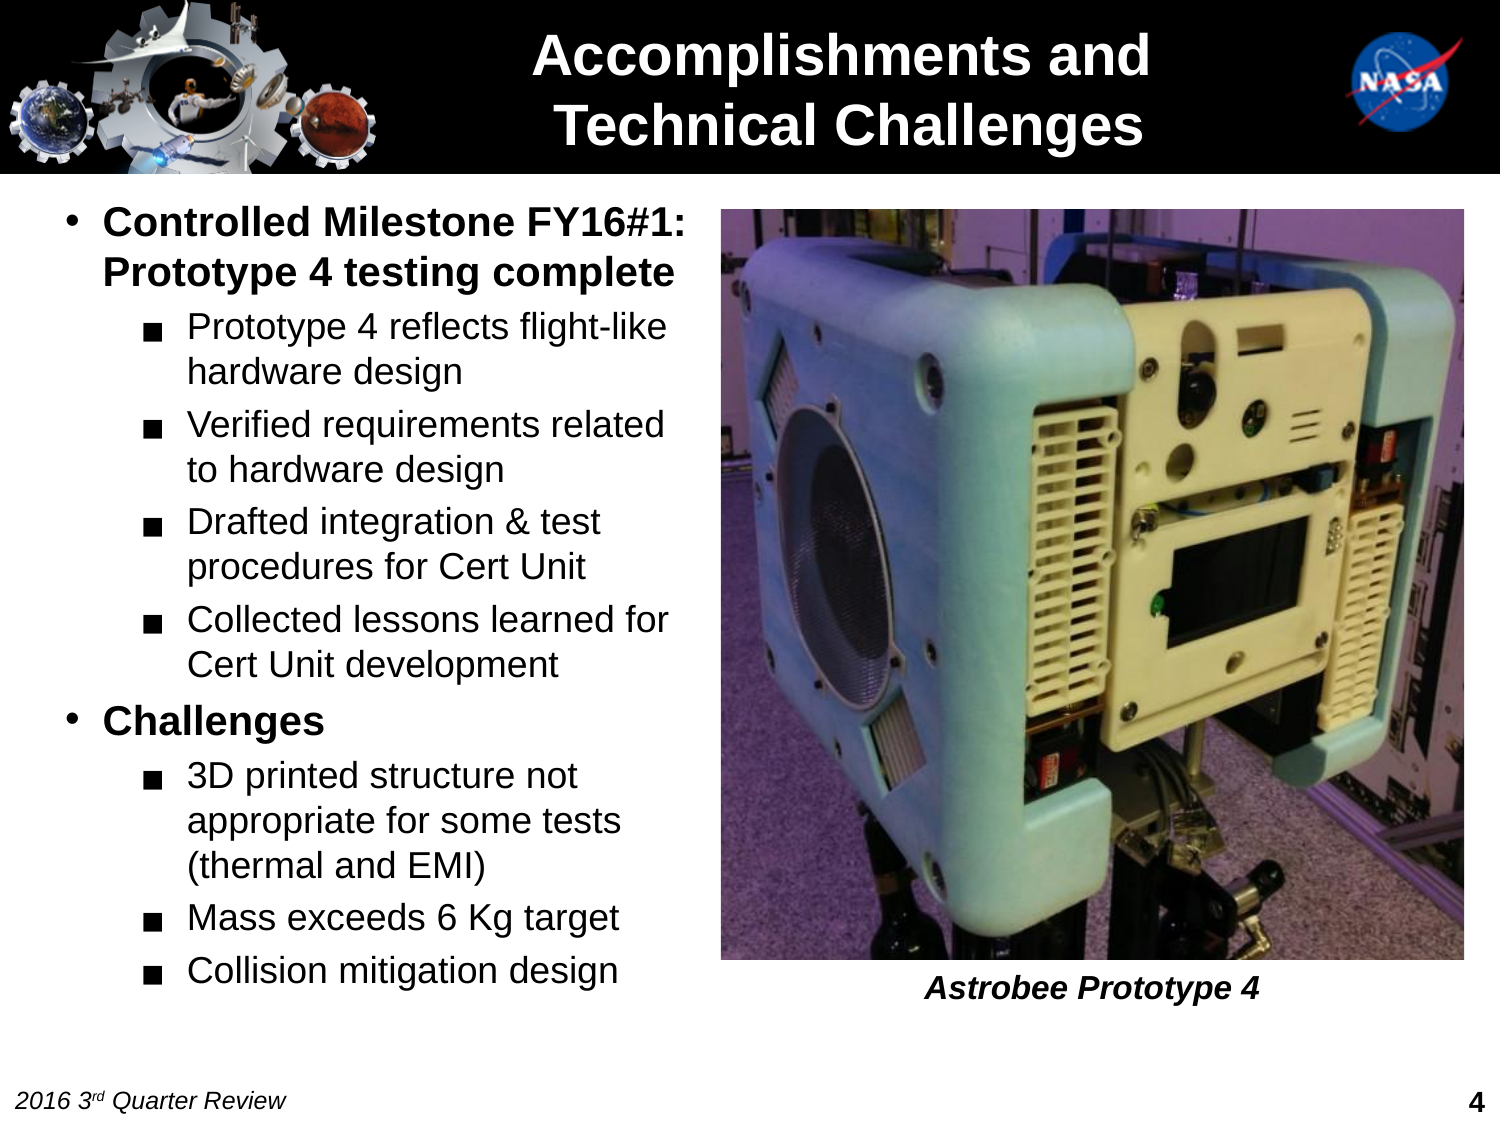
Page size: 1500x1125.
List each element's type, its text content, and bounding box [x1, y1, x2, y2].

picture [720, 209, 1465, 960]
list Controlled Milestone FY16#1: Prototype 4 testing complete Prototype 4 reflects flight-like hardware design Verified requirements related to hardware design Drafted integration & test procedures for Cert Unit Collected lessons learned for Cert Unit development Challenges 3D printed structure not appropriate for some tests (thermal and EMI) Mass exceeds 6 Kg target Collision mitigation design [50, 187, 738, 1025]
picture [0, 0, 1500, 174]
text_box Astrobee Prototype 4 [829, 969, 1355, 1022]
title Accomplishments and Technical Challenges [337, 12, 1363, 163]
